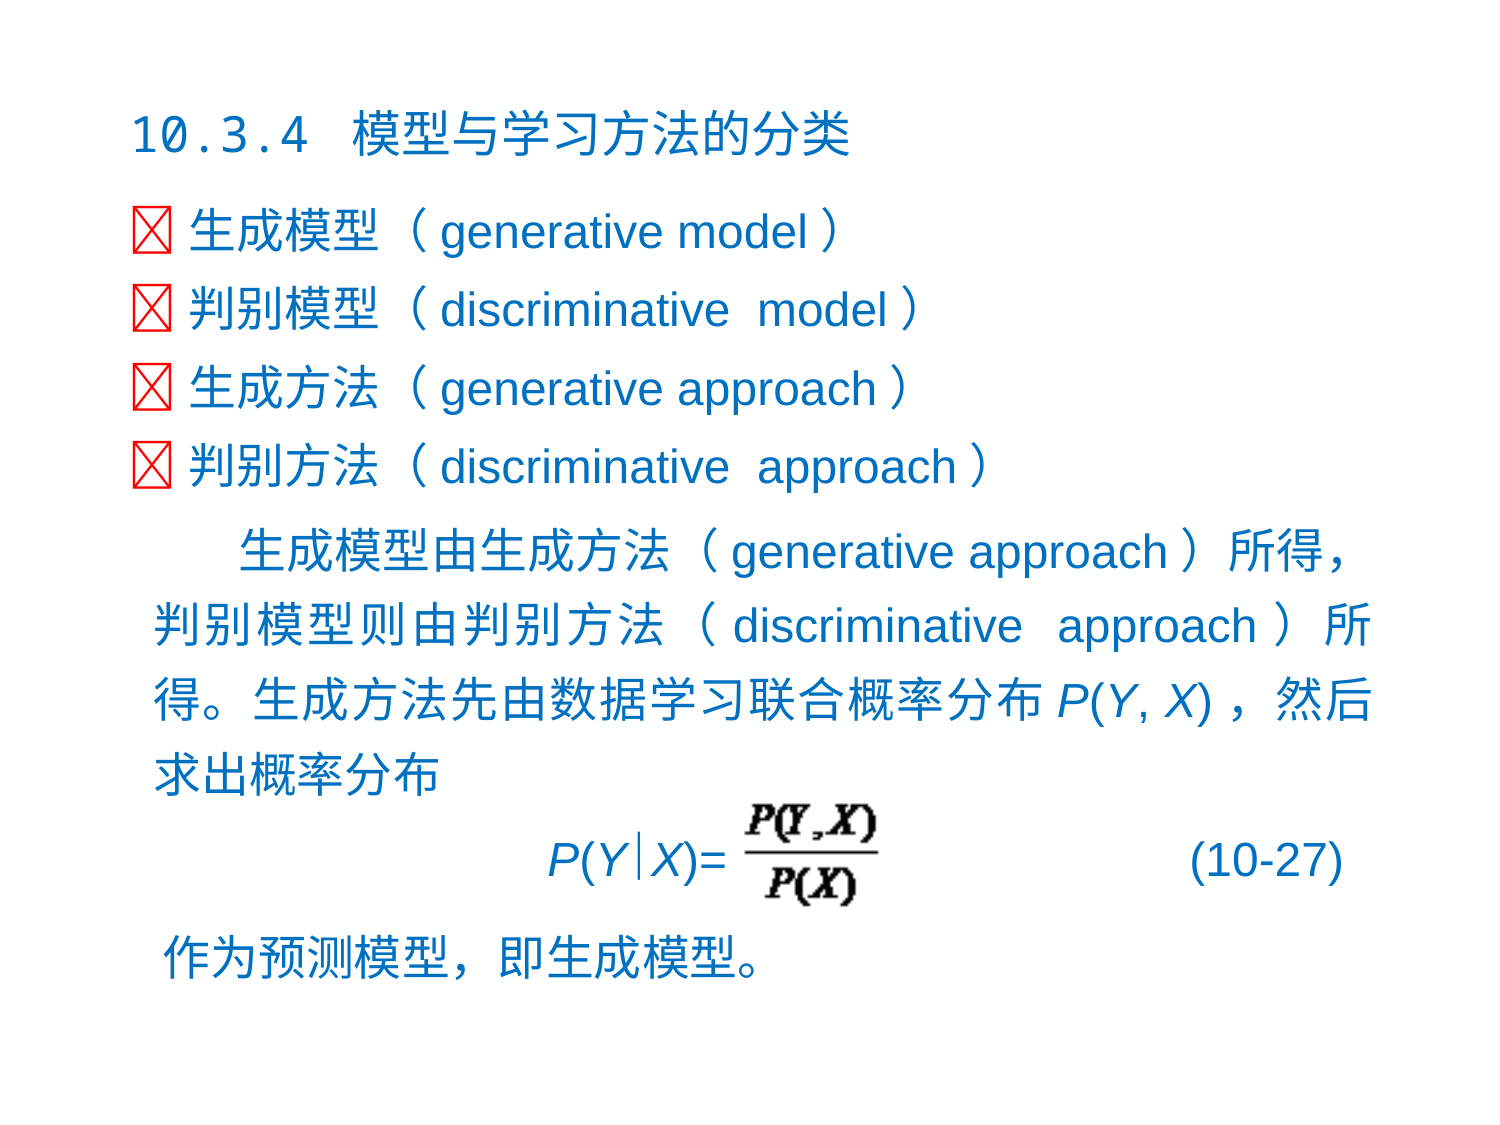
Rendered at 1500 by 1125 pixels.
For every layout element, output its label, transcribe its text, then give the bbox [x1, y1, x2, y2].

list 10.3.4 模型与学习方法的分类 生成模型（generative model） 判别模型（discriminative model） 生成方法（generative approach） 判别方法（discriminative approach） 生成模型由生成方法（generative approach）所得，判别模型则由判别方法（discriminative approach）所得。生成方法先由数据学习联合概率分布P(Y, X)，然后求出概率分布 P(YX)= (10-27) 作为预测模型，即生成模型。 [81, 86, 1389, 1006]
picture [737, 793, 890, 919]
